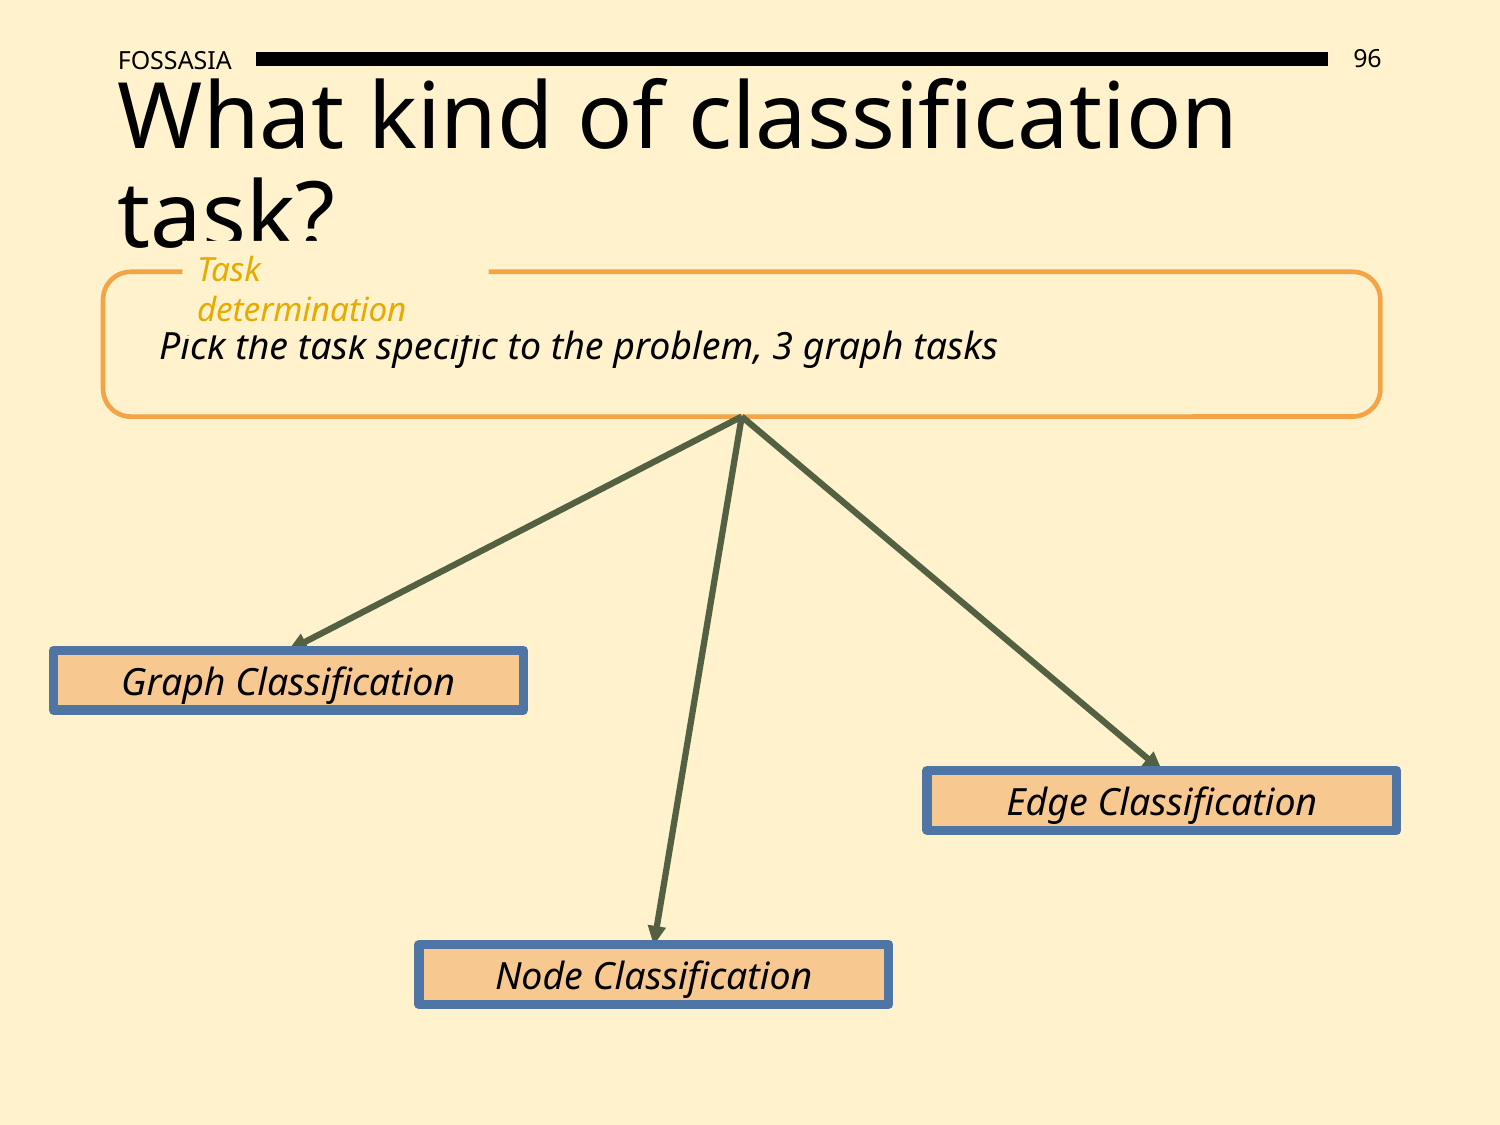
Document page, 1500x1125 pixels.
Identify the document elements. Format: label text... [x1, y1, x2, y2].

text_box [102, 270, 1382, 418]
text_box Node Classification [418, 944, 889, 1005]
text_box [741, 416, 1162, 771]
text_box Task determination [182, 240, 489, 336]
text_box Edge Classification [927, 770, 1397, 831]
title What kind of classification task? [103, 59, 1397, 278]
text_box Graph Classification [53, 650, 524, 711]
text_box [653, 651, 742, 945]
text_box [288, 416, 741, 651]
